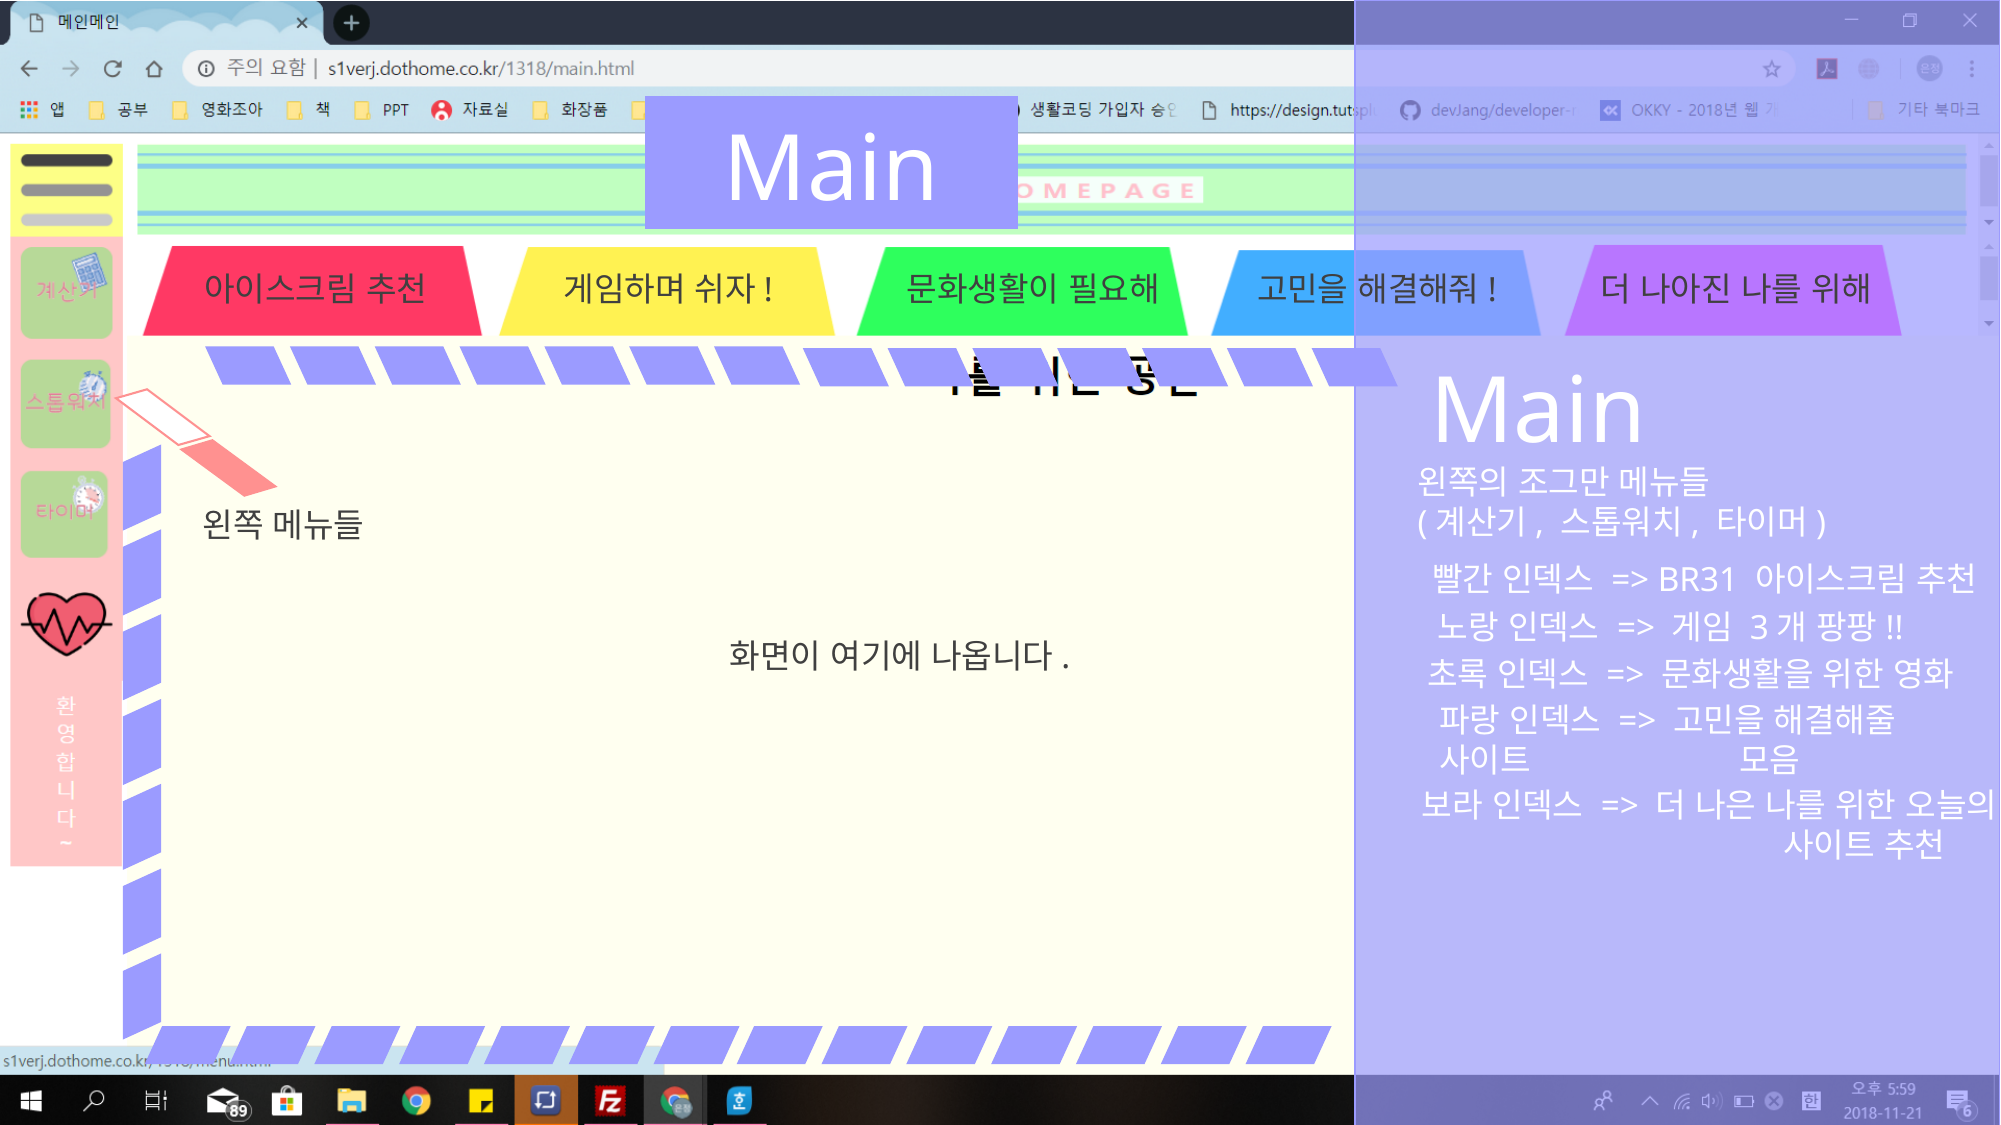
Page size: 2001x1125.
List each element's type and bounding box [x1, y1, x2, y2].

text_box [804, 349, 1397, 386]
picture [0, 1, 2000, 1125]
text_box [206, 347, 799, 384]
text_box [0, 723, 438, 760]
